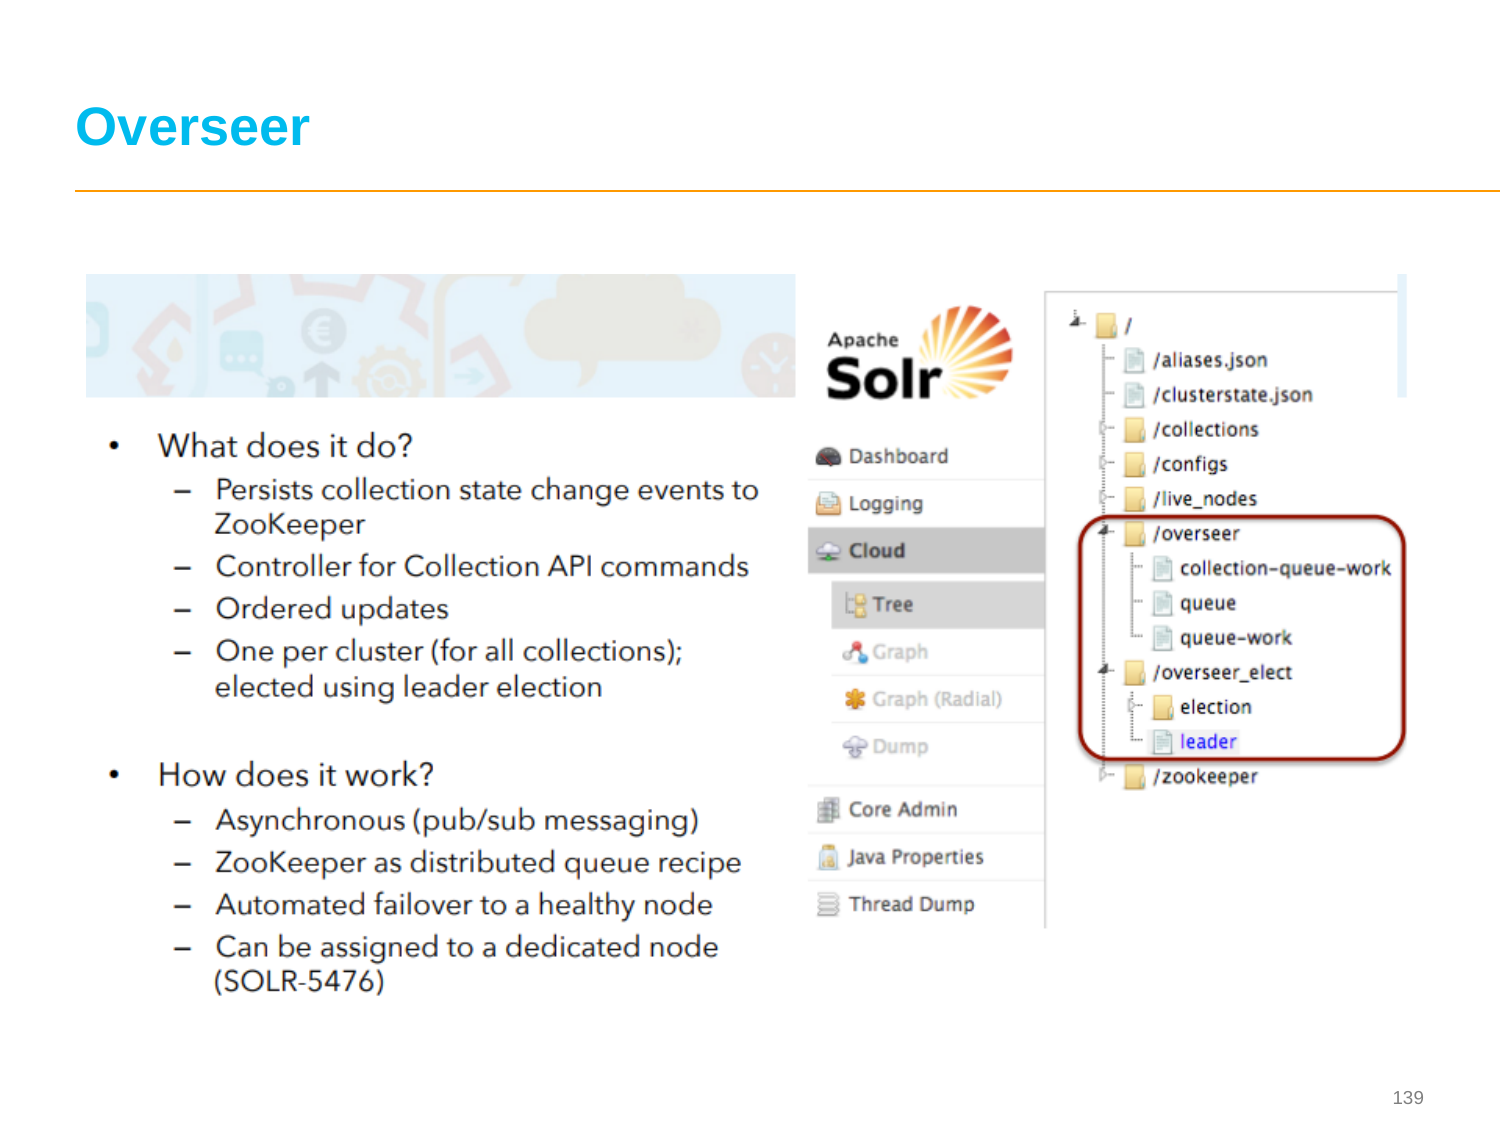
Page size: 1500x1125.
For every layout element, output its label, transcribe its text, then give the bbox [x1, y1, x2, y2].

picture [86, 274, 1418, 1032]
title Overseer [75, 27, 1422, 157]
